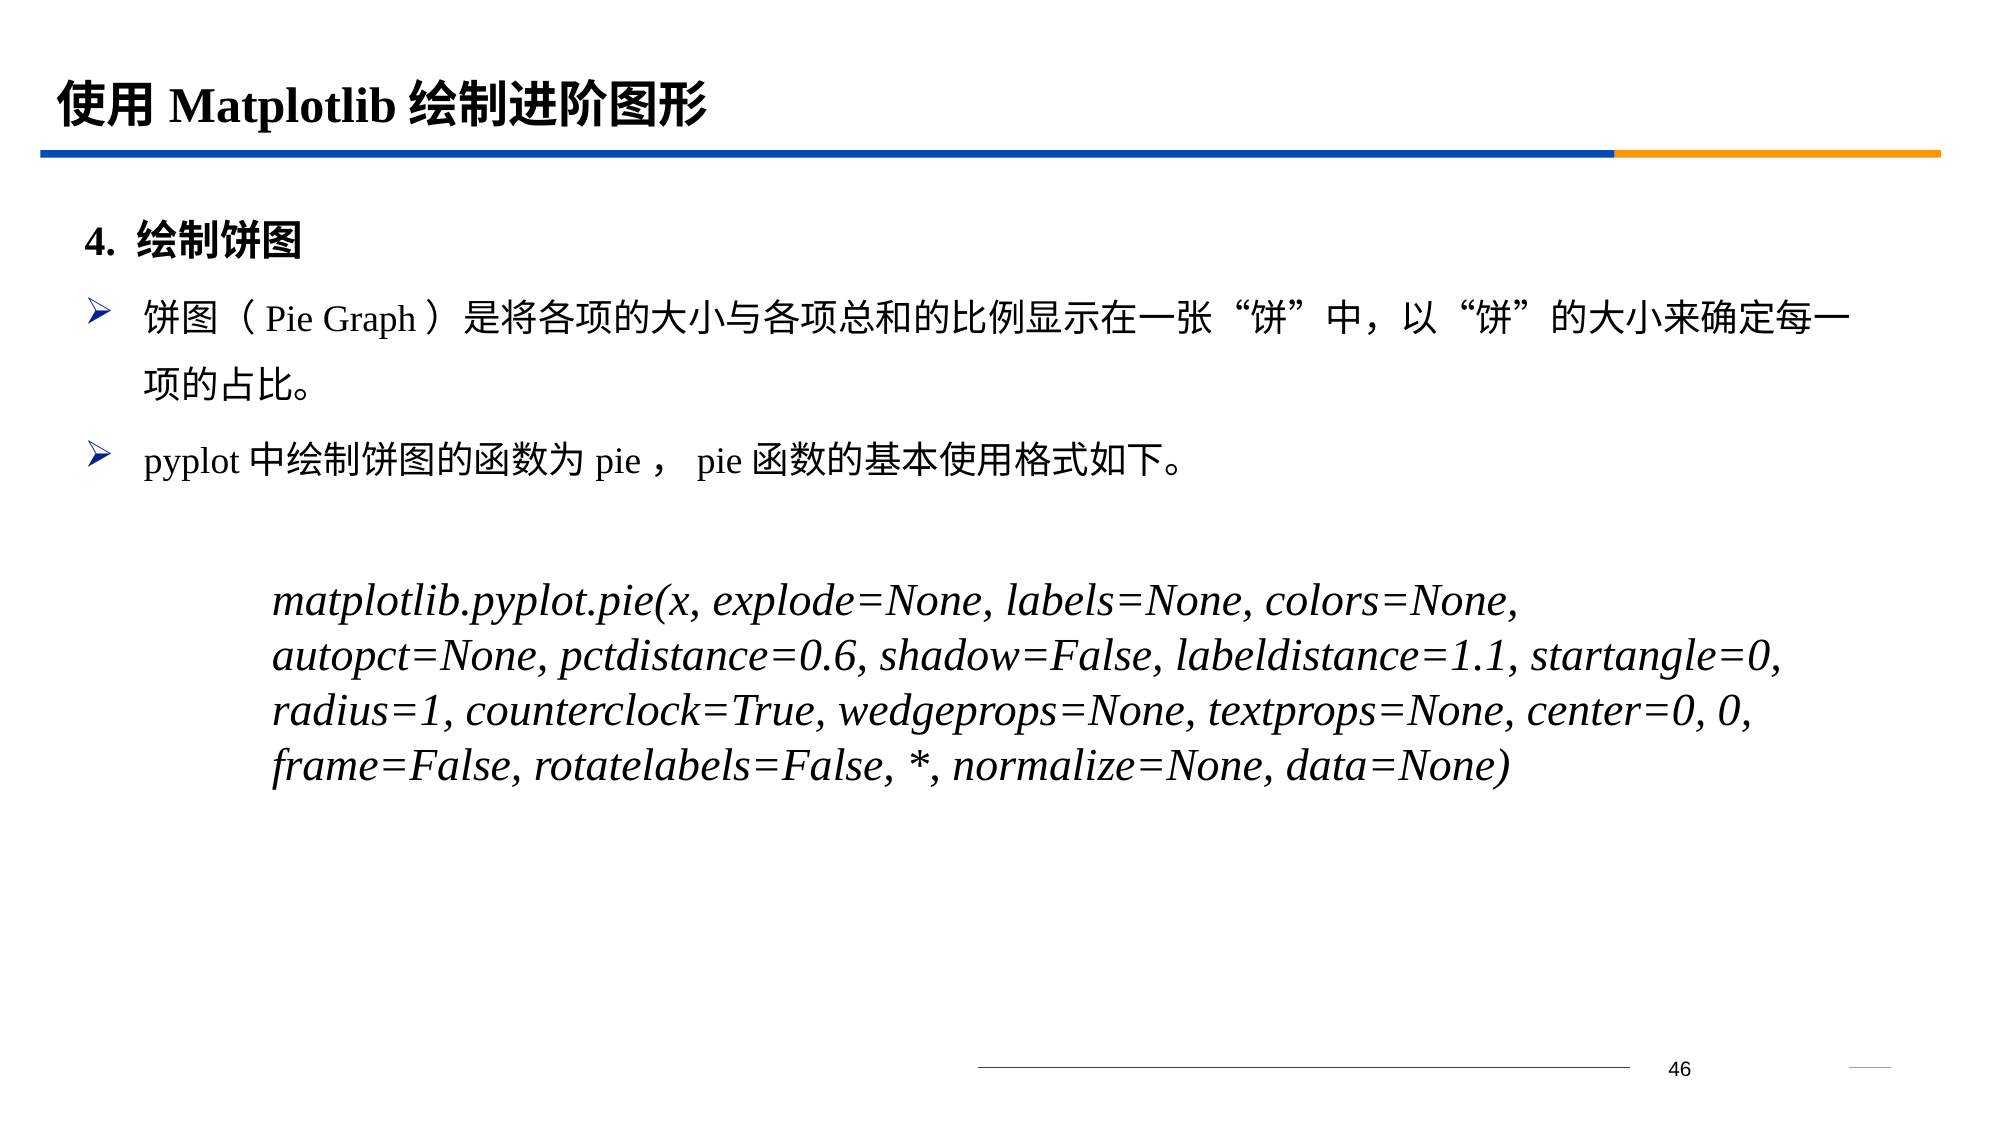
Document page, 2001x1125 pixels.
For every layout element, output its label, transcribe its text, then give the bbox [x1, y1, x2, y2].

title 使用Matplotlib绘制进阶图形 [41, 58, 1842, 146]
list 4. 绘制饼图 饼图（Pie Graph）是将各项的大小与各项总和的比例显示在一张“饼”中，以“饼”的大小来确定每一项的占比。 pyplot中绘制饼图的函数为pie，pie函数的基本使用格式如下。 [69, 181, 1892, 1010]
text_box matplotlib.pyplot.pie(x, explode=None, labels=None, colors=None, autopct=None, pctdistance=0.6, shadow=False, labeldistance=1.1, startangle=0, radius=1, counterclock=True, wedgeprops=None, textprops=None, center=0, 0, frame=False, rotatelabels=False, *, normalize=None, data=None) [198, 562, 1802, 798]
